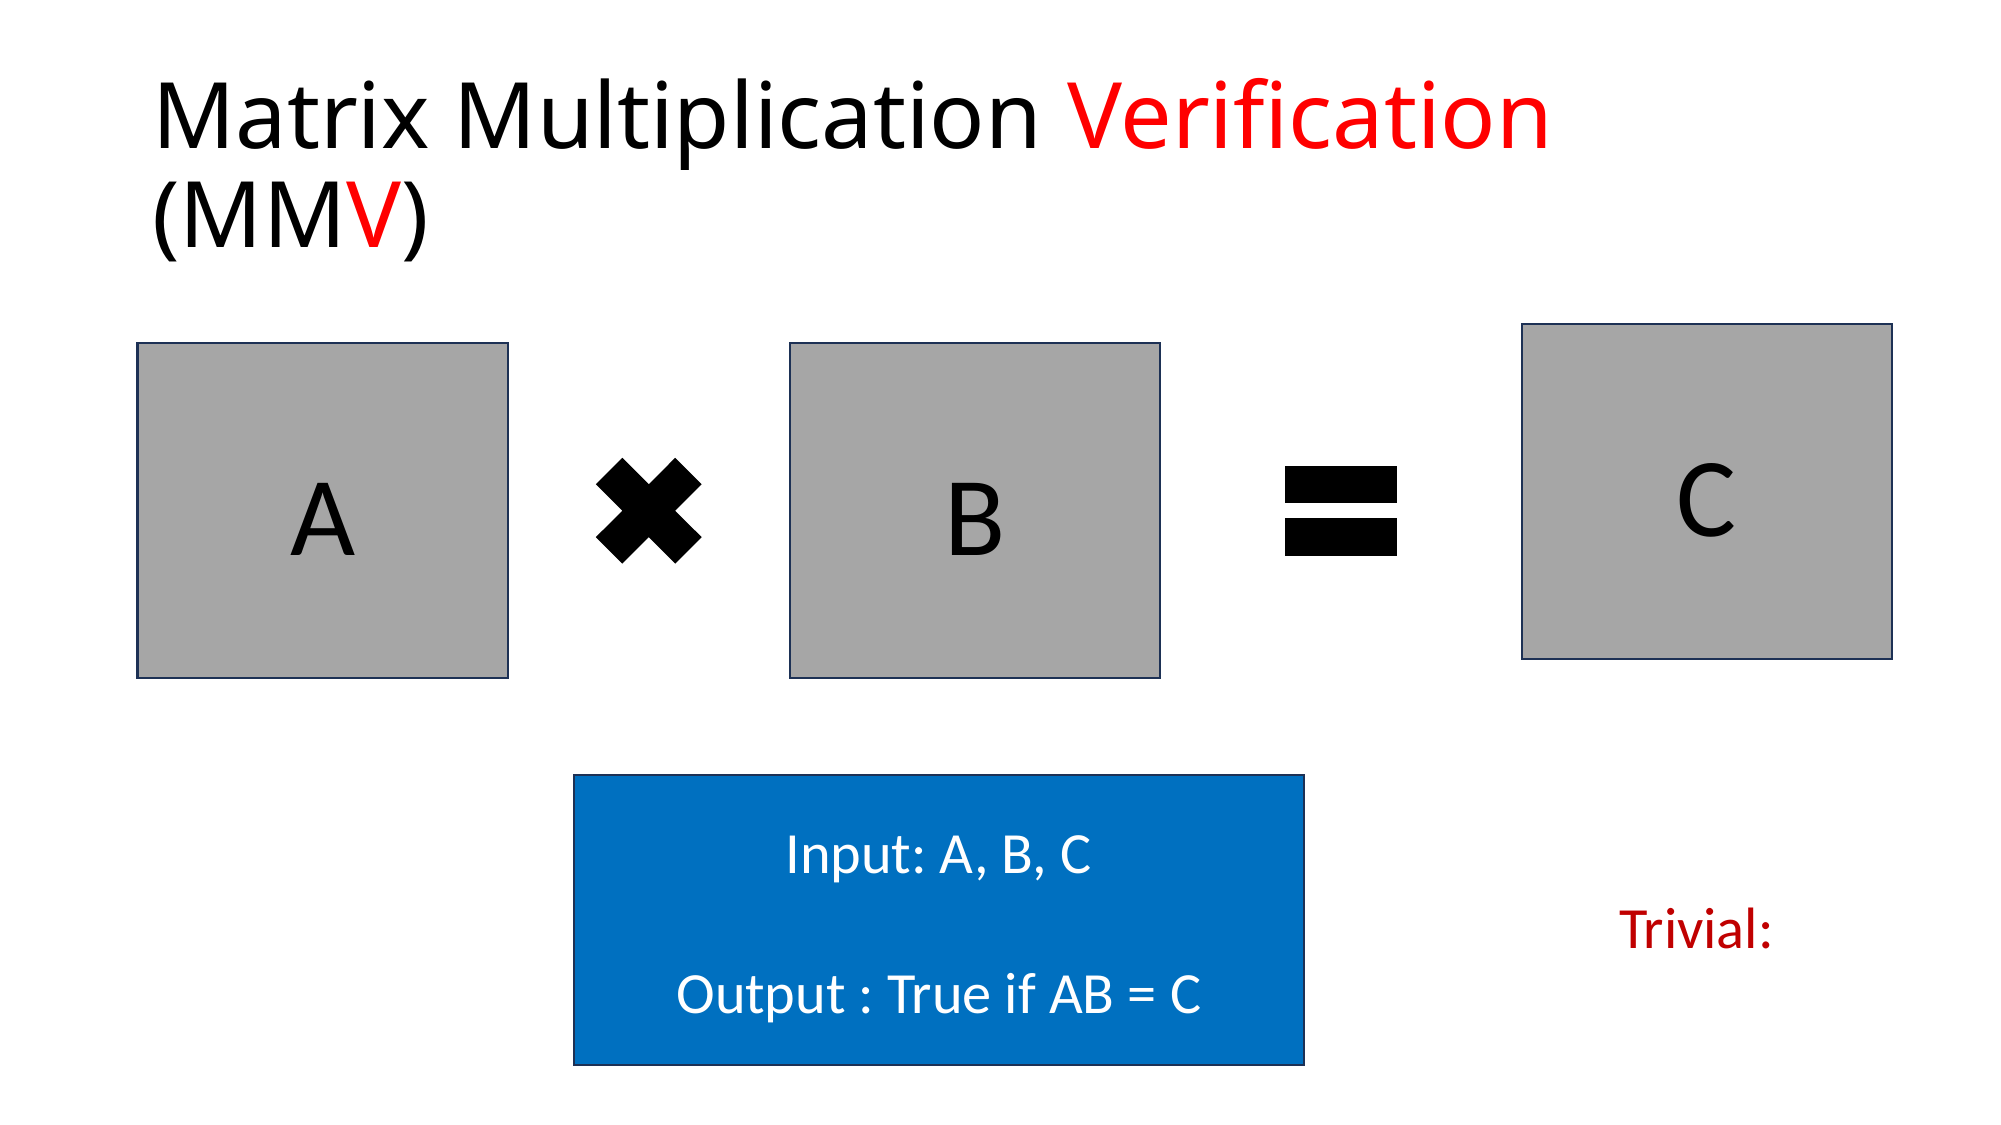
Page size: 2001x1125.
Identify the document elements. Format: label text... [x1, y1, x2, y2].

text_box [1285, 518, 1397, 556]
text_box [595, 457, 702, 564]
text_box [1285, 466, 1397, 503]
text_box Input: A, B, C Output : True if AB = C [573, 774, 1305, 1066]
text_box A [136, 342, 509, 679]
text_box B [789, 342, 1161, 679]
title Matrix Multiplication Verification (MMV) [137, 59, 1863, 278]
text_box C [1521, 323, 1893, 660]
